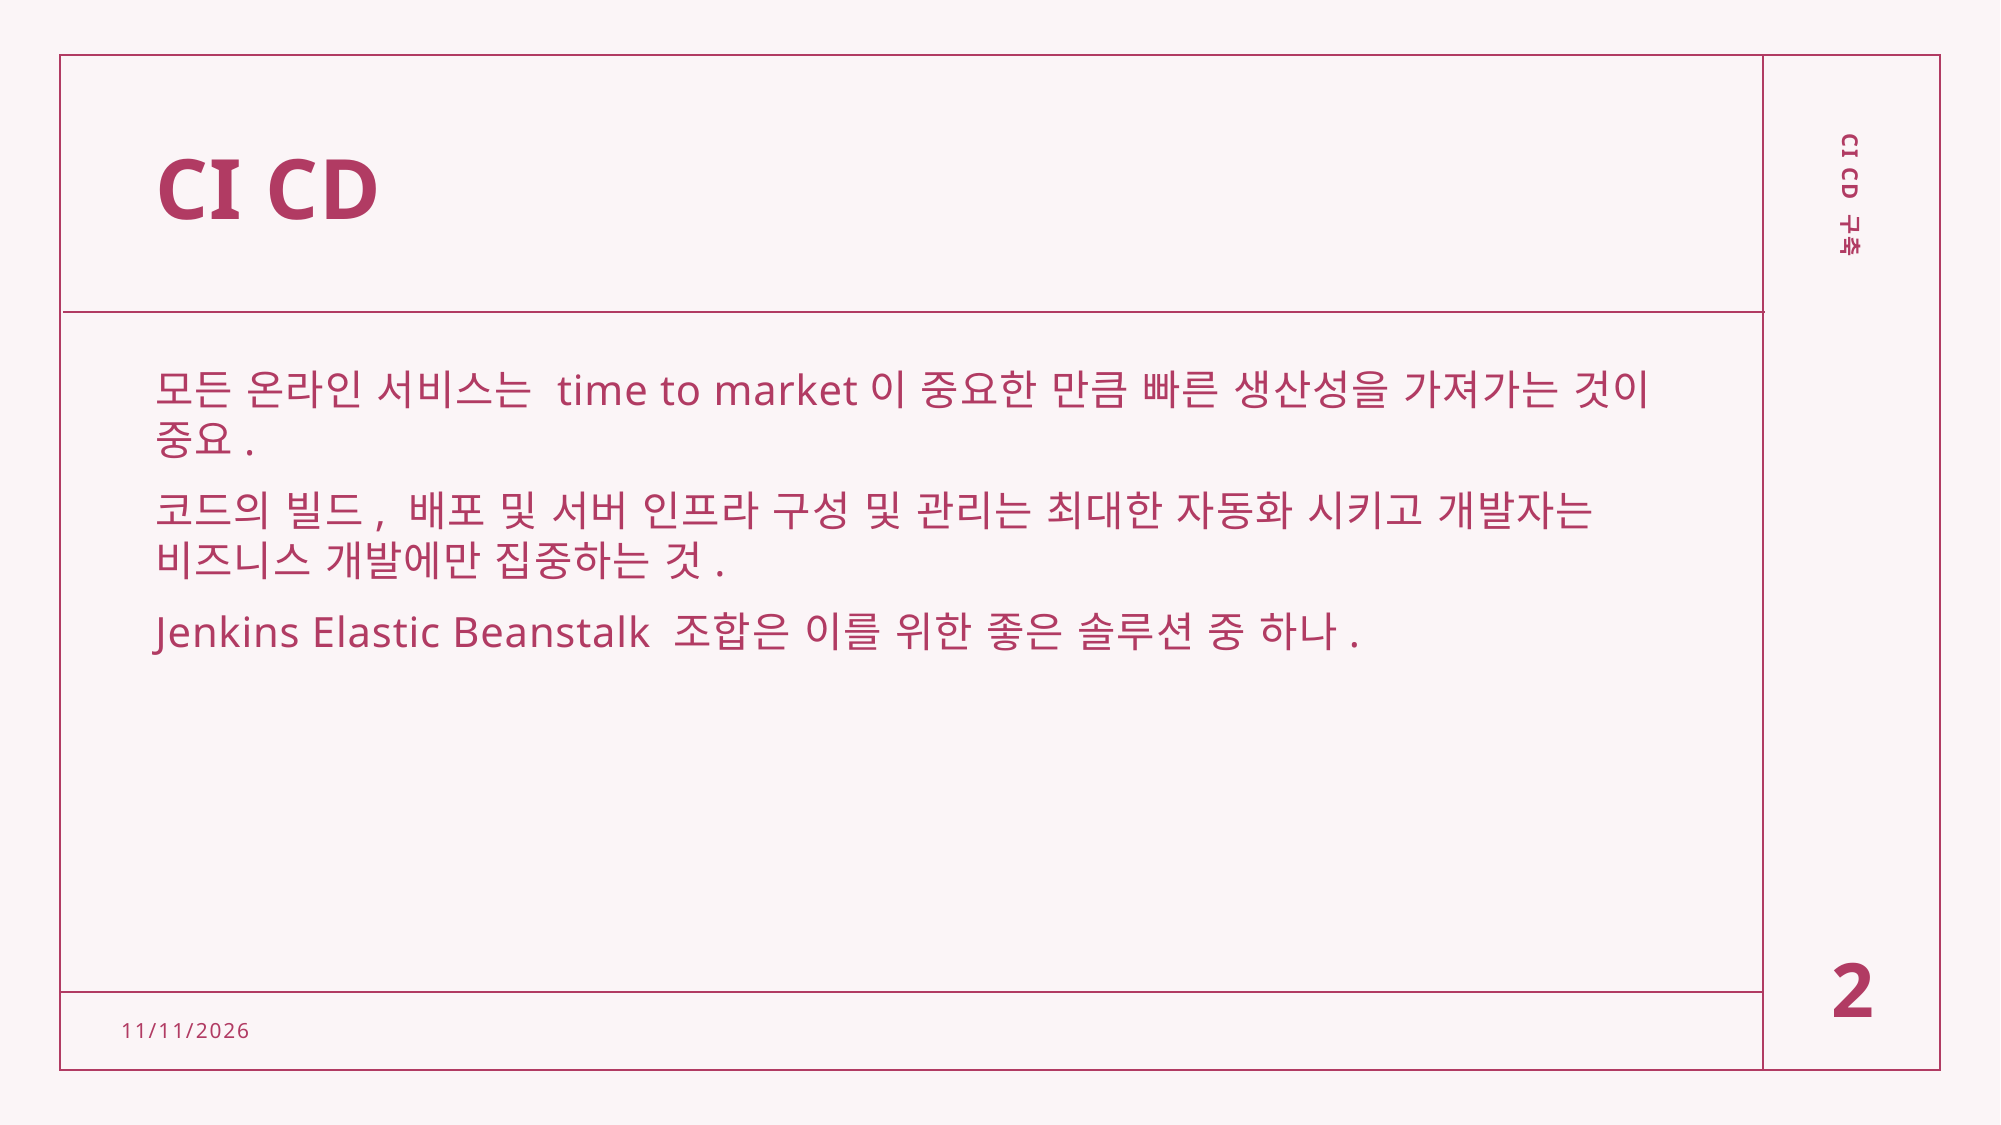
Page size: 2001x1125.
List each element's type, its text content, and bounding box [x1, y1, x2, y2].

title CI CD [137, 89, 1701, 294]
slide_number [103, 1007, 621, 1055]
list 모든 온라인 서비스는 time to market이 중요한 만큼 빠른 생산성을 가져가는 것이 중요. 코드의 빌드, 배포 및 서버 인프라 구성 및 관리는 최대한 자동화 시키고 개발자는 비즈니스 개발에만 집중하는 것. Jenkins Elastic Beanstalk 조합은 이를 위한 좋은 솔루션 중 하나. [137, 345, 1701, 944]
footer CI CD 구축 [1822, 115, 1883, 791]
slide_number 2 [1775, 930, 1932, 1055]
